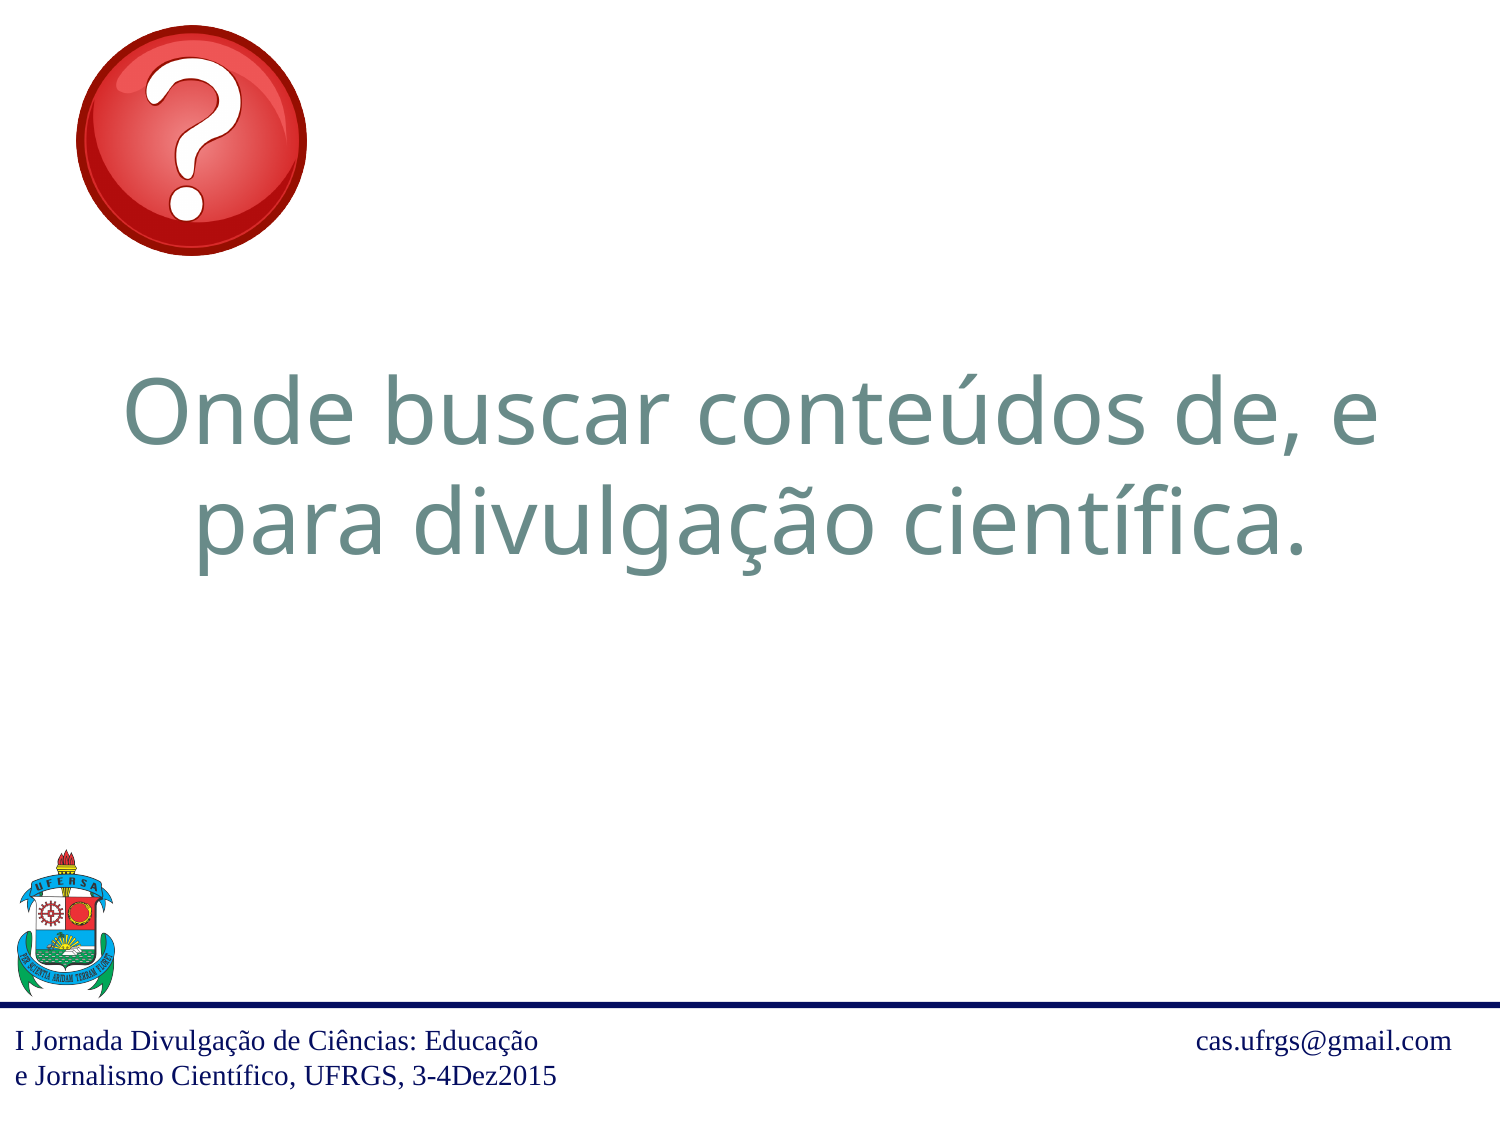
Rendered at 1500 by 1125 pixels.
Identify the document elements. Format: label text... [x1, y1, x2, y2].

picture [17, 954, 115, 999]
text_box Onde buscar conteúdos de, e para divulgação científica. [39, 345, 1464, 581]
picture [76, 25, 308, 257]
picture [17, 849, 115, 972]
